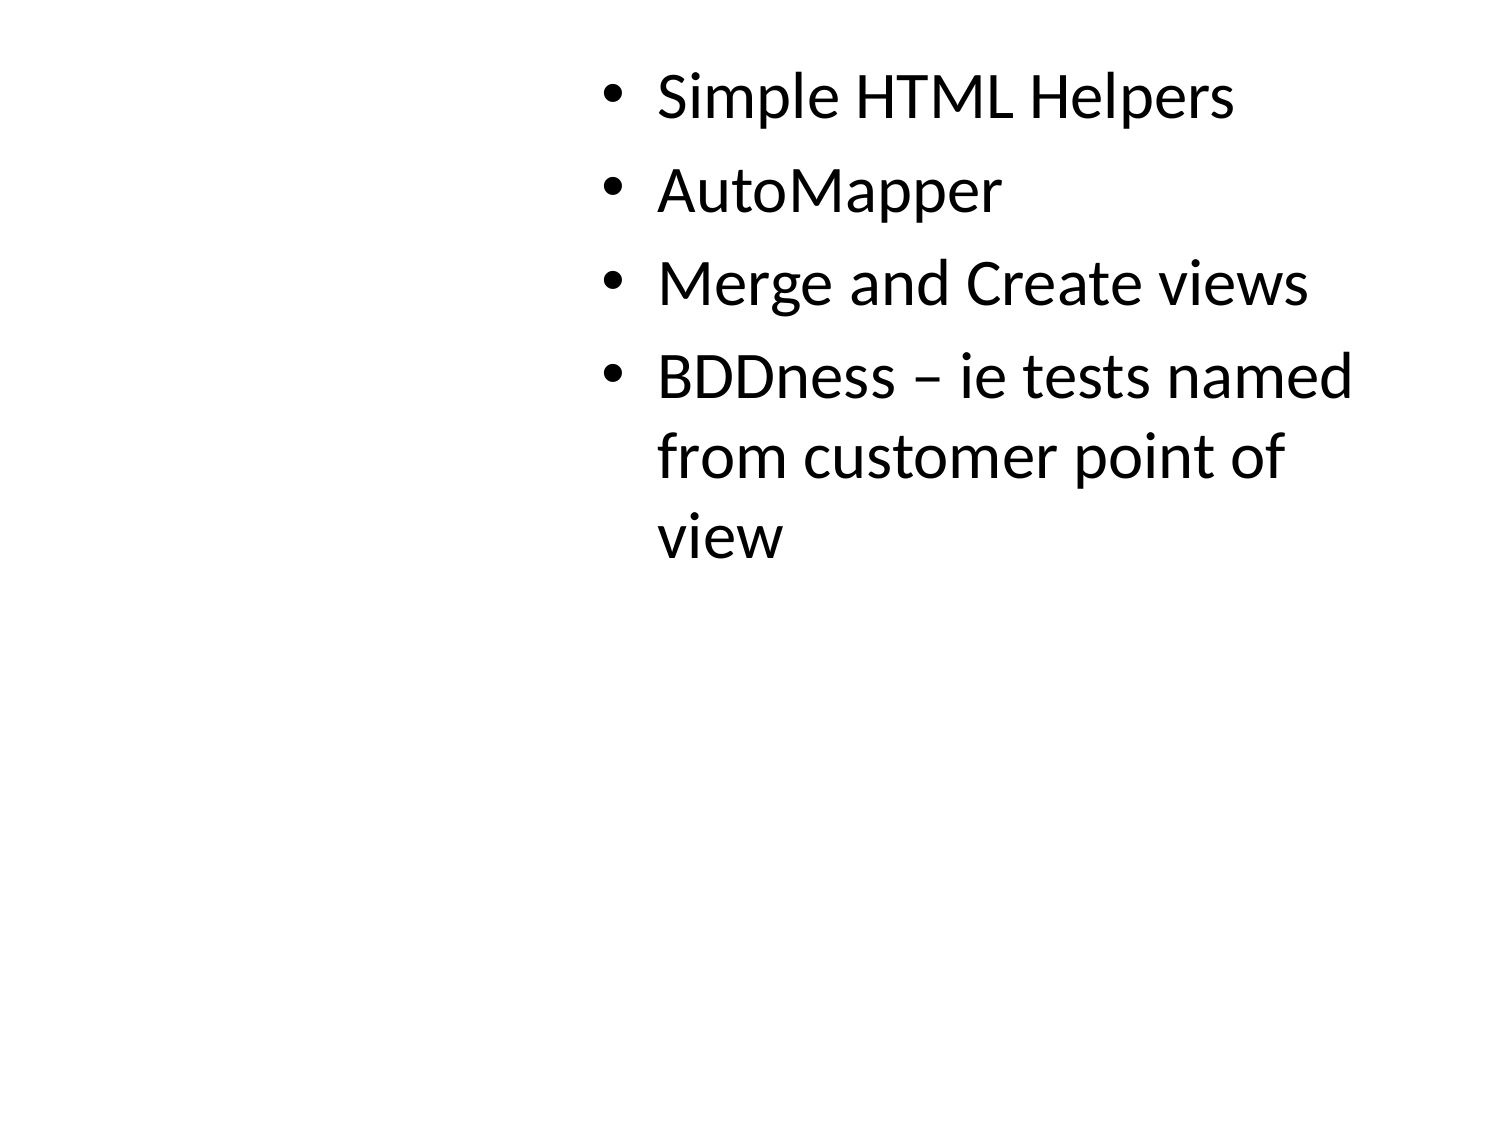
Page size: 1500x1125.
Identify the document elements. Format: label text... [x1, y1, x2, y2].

list Simple HTML Helpers AutoMapper Merge and Create views BDDness – ie tests named from customer point of view [586, 44, 1425, 1005]
